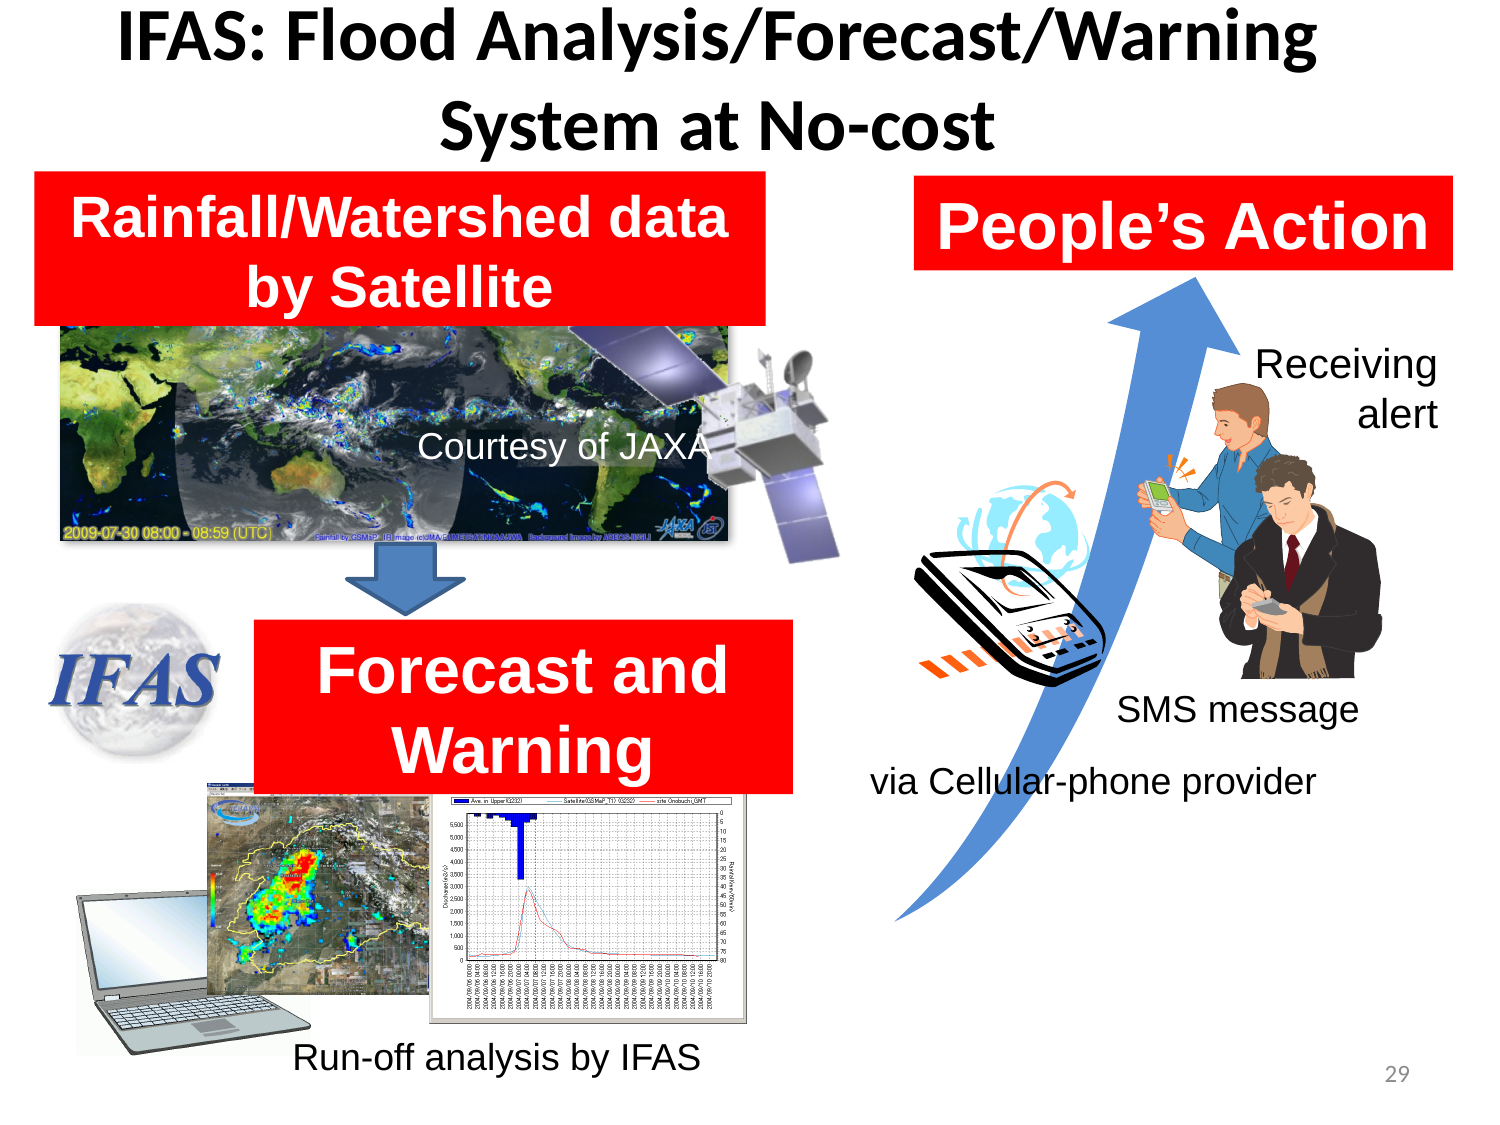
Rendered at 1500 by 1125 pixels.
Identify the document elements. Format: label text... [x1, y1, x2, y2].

picture [59, 285, 899, 580]
text_box Receiving alert [1148, 329, 1454, 444]
title IFAS: Flood Analysis/Forecast/Warning System at No-cost [26, 4, 1410, 146]
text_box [46, 598, 226, 764]
text_box Forecast and Warning [253, 619, 793, 795]
text_box [1017, 695, 1090, 749]
slide_number 29 [1074, 1042, 1425, 1103]
text_box People’s Action [913, 175, 1453, 271]
text_box SMS message [1101, 677, 1383, 738]
picture [1136, 382, 1383, 681]
text_box [344, 549, 467, 617]
picture [75, 754, 747, 1057]
picture [913, 480, 1106, 688]
text_box [1107, 276, 1226, 648]
text_box Run-off analysis by IFAS [277, 1025, 747, 1086]
text_box [894, 810, 1022, 922]
text_box Rainfall/Watershed data by Satellite [34, 171, 766, 326]
text_box via Cellular-phone provider [855, 749, 1372, 810]
